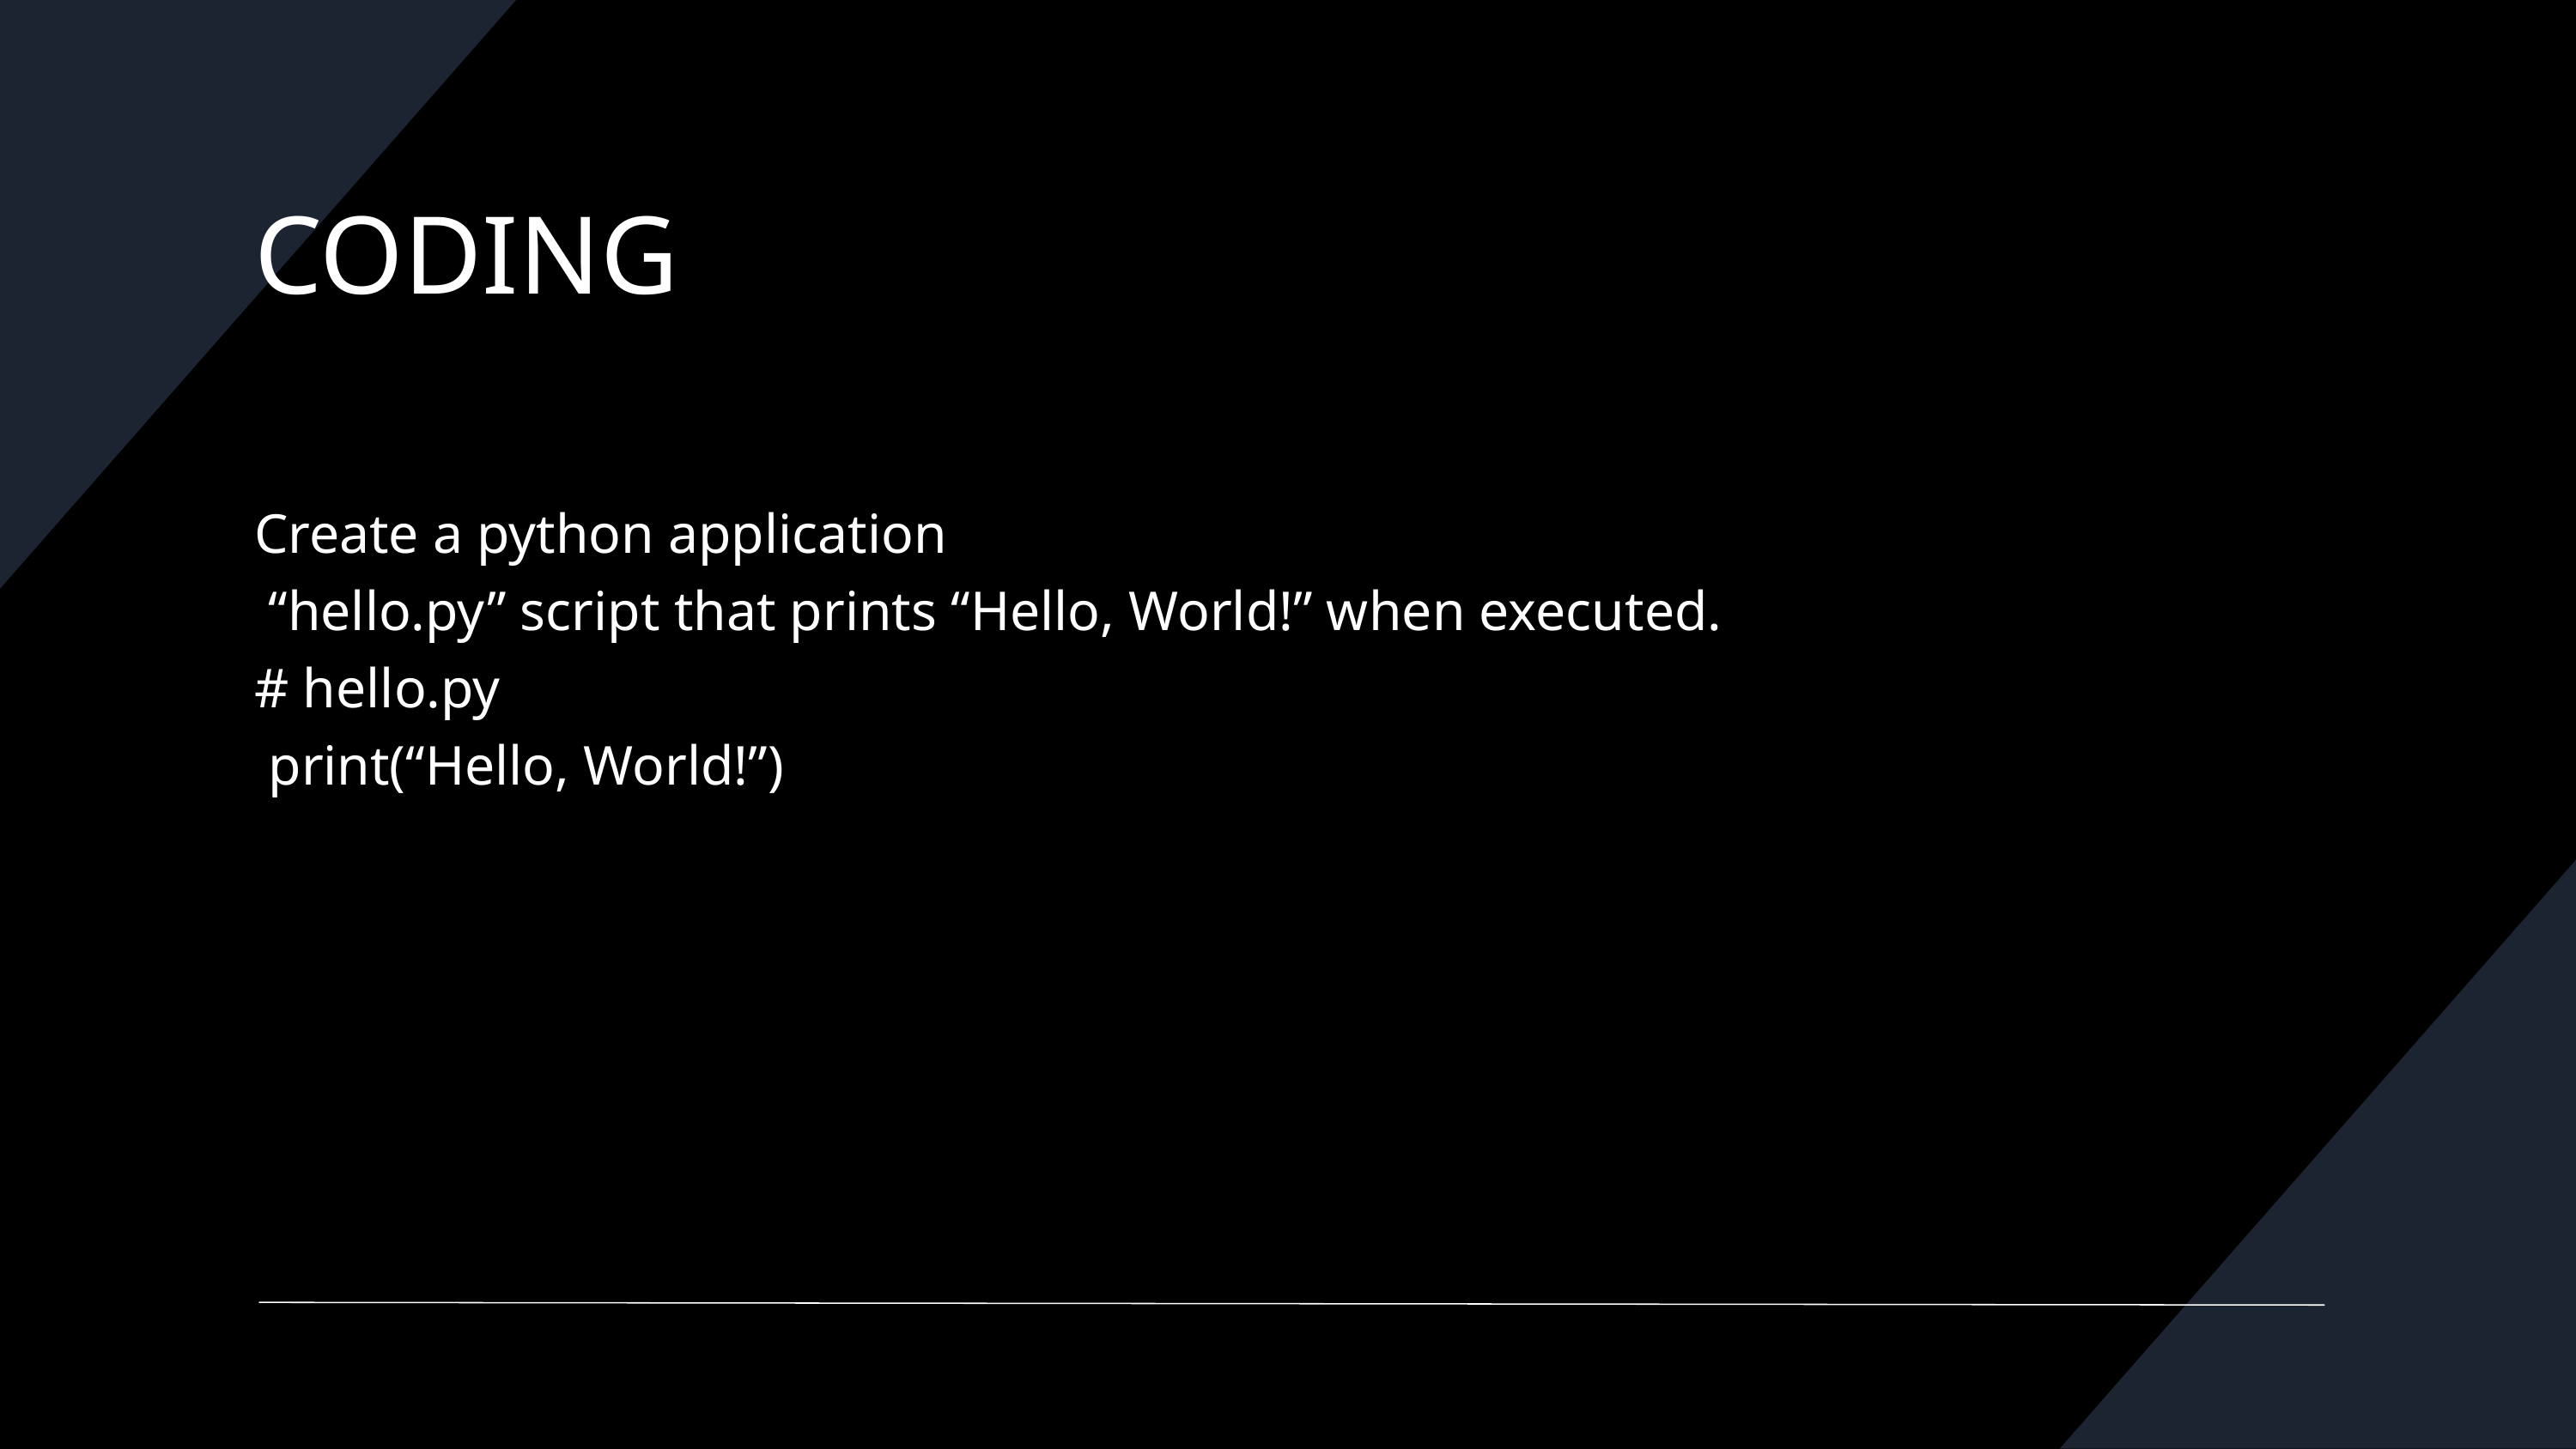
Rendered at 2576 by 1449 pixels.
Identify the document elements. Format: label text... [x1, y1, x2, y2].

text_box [0, 0, 517, 590]
text_box CODING [520, 186, 2322, 316]
text_box Create a python application “hello.py” script that prints “Hello, World!” when executed. # hello.py print(“Hello, World!”) [254, 487, 2322, 797]
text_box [2059, 859, 2576, 1449]
